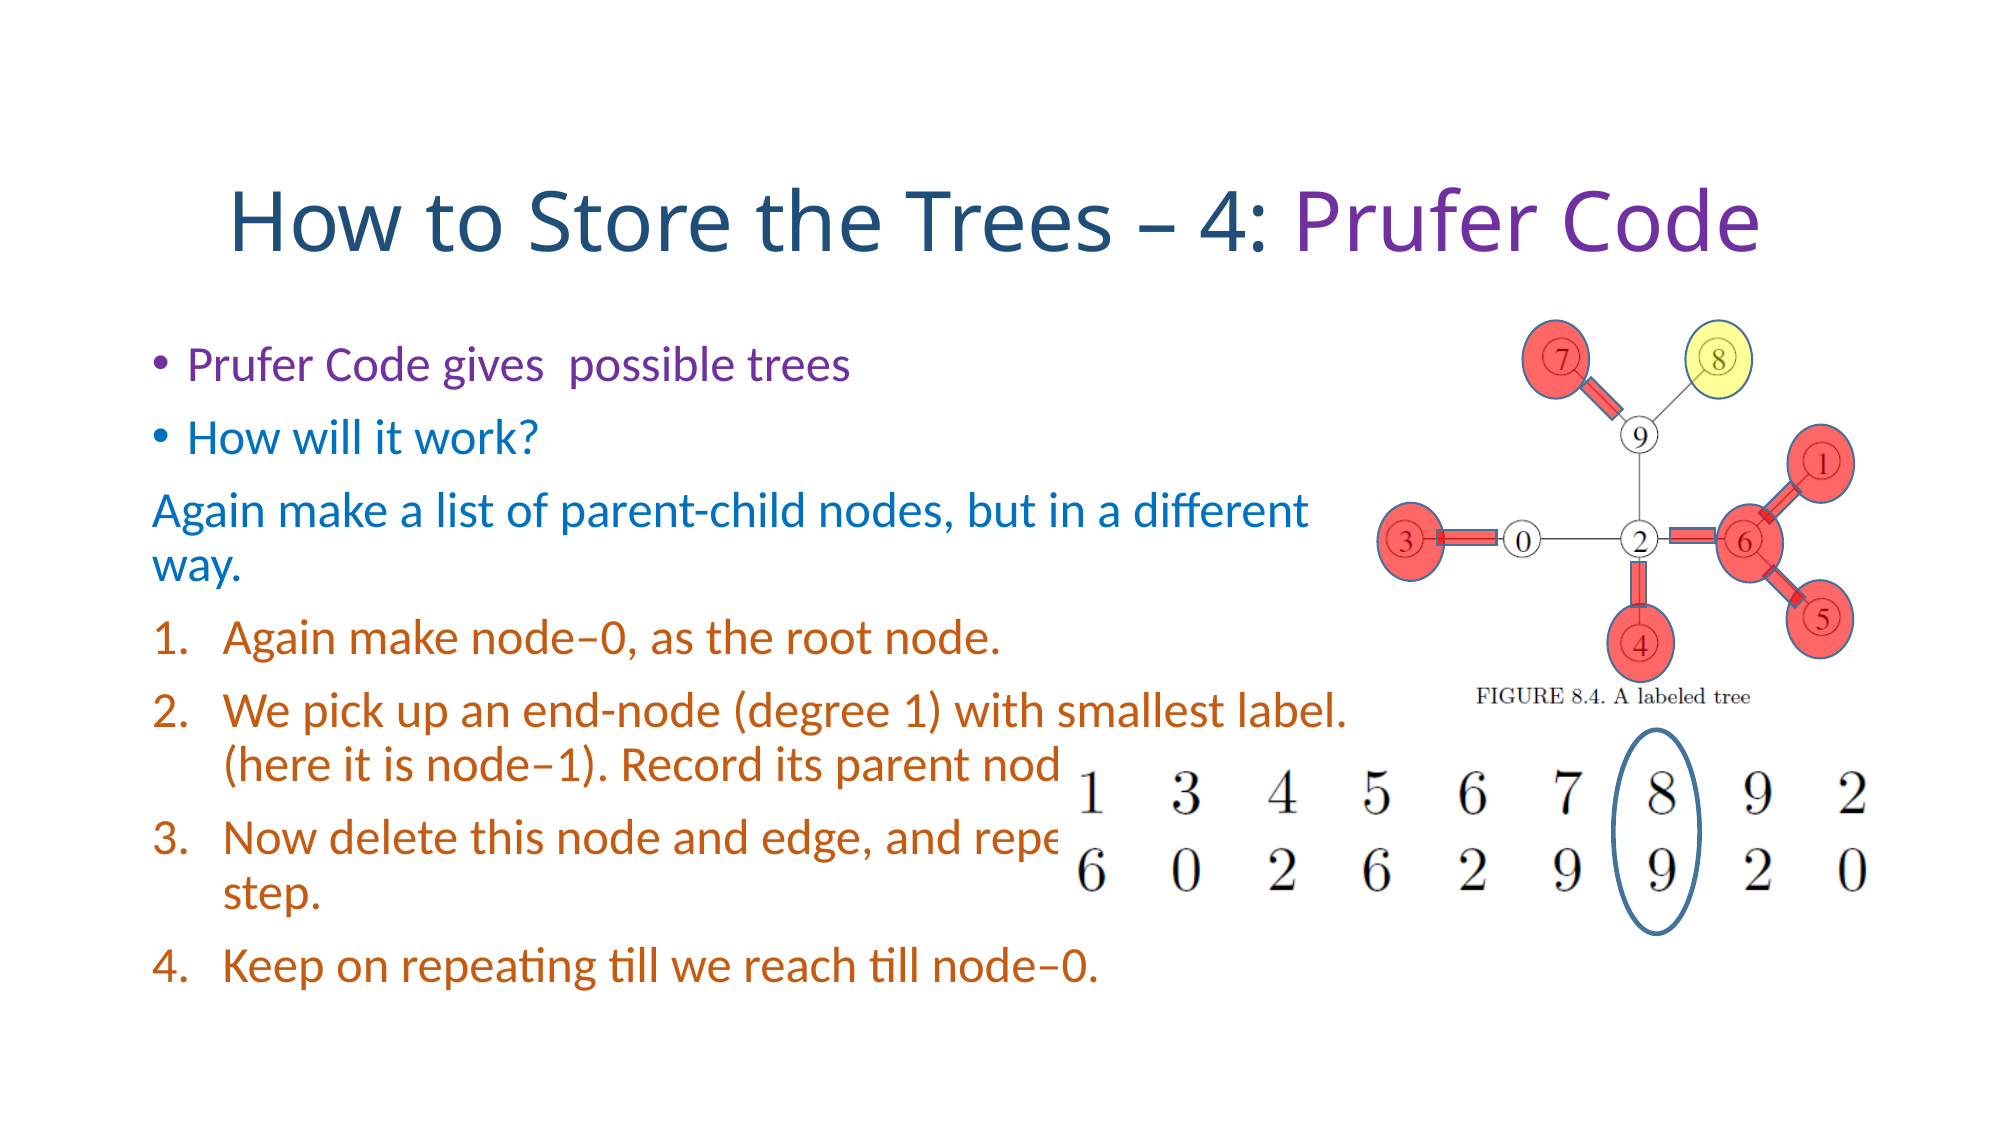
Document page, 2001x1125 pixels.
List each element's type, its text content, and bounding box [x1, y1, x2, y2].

picture [1377, 581, 1855, 714]
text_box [1607, 561, 1675, 683]
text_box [1522, 320, 1610, 422]
picture [1058, 756, 1880, 907]
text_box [1377, 424, 1855, 581]
text_box [1626, 907, 1687, 935]
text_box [1670, 504, 1783, 583]
title How to Store the Trees – 4: Prufer Code [212, 161, 1788, 288]
picture [1377, 330, 1855, 424]
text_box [1776, 563, 1854, 659]
text_box [1626, 728, 1687, 756]
text_box [1695, 319, 1742, 330]
